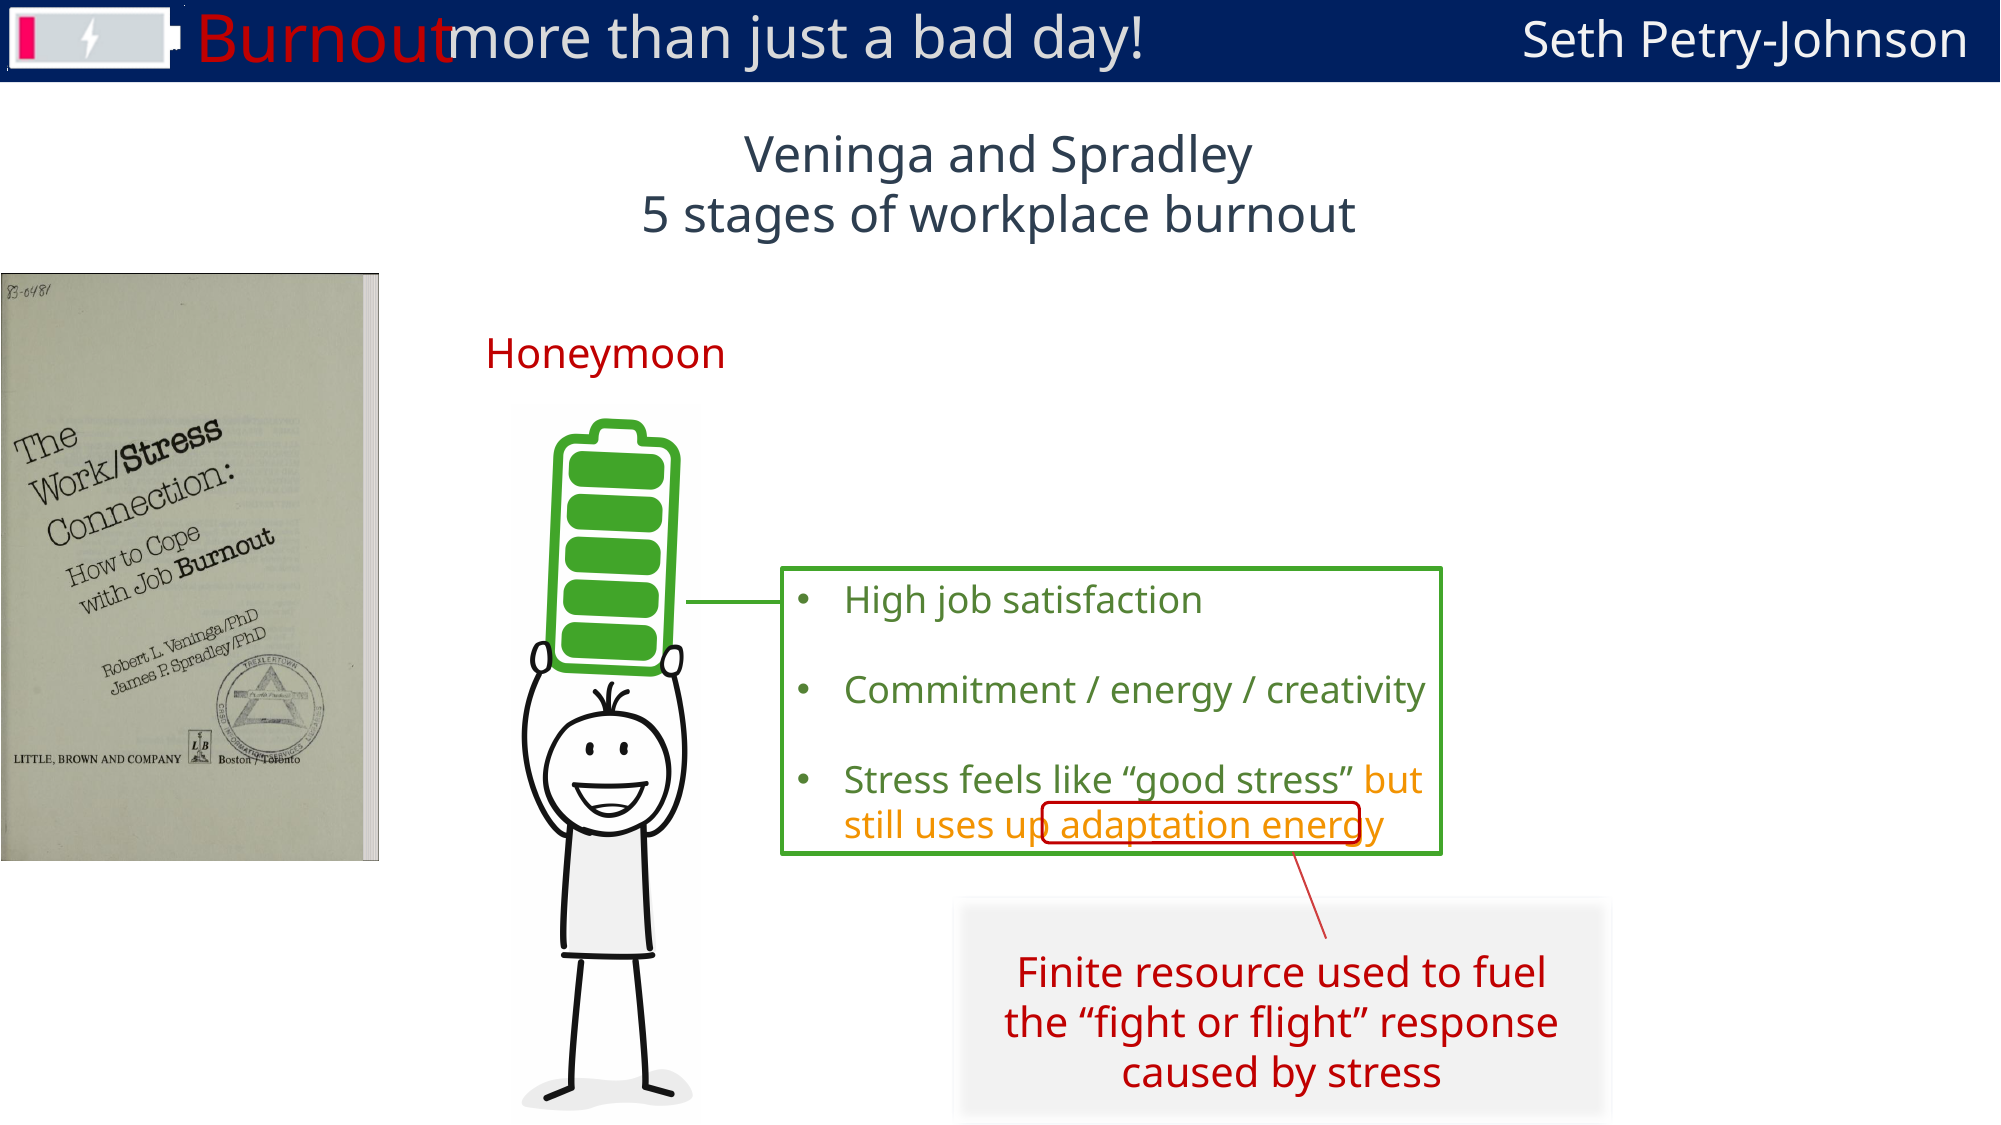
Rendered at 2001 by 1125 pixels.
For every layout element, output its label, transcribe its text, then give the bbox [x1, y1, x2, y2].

text_box Veninga and Spradley 5 stages of workplace burnout [547, 114, 1451, 250]
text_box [1292, 851, 1327, 939]
text_box [825, 75, 2000, 83]
text_box Honeymoon [470, 319, 742, 384]
text_box more than just a bad day! [825, 0, 1296, 78]
picture [509, 404, 701, 1124]
text_box [969, 913, 1596, 1108]
picture [7, 5, 185, 71]
text_box [1041, 801, 1361, 844]
text_box Burnout [0, 0, 825, 83]
picture [1, 273, 379, 861]
text_box High job satisfaction Commitment / energy / creativity Stress feels like “good stress” but still uses up adaptation energy [782, 568, 1442, 854]
text_box Finite resource used to fuel the “fight or flight” response caused by stress [973, 938, 1591, 1104]
text_box Seth Petry-Johnson [1296, 0, 2000, 75]
text_box Seth Petry-Johnson [966, 911, 1599, 1111]
